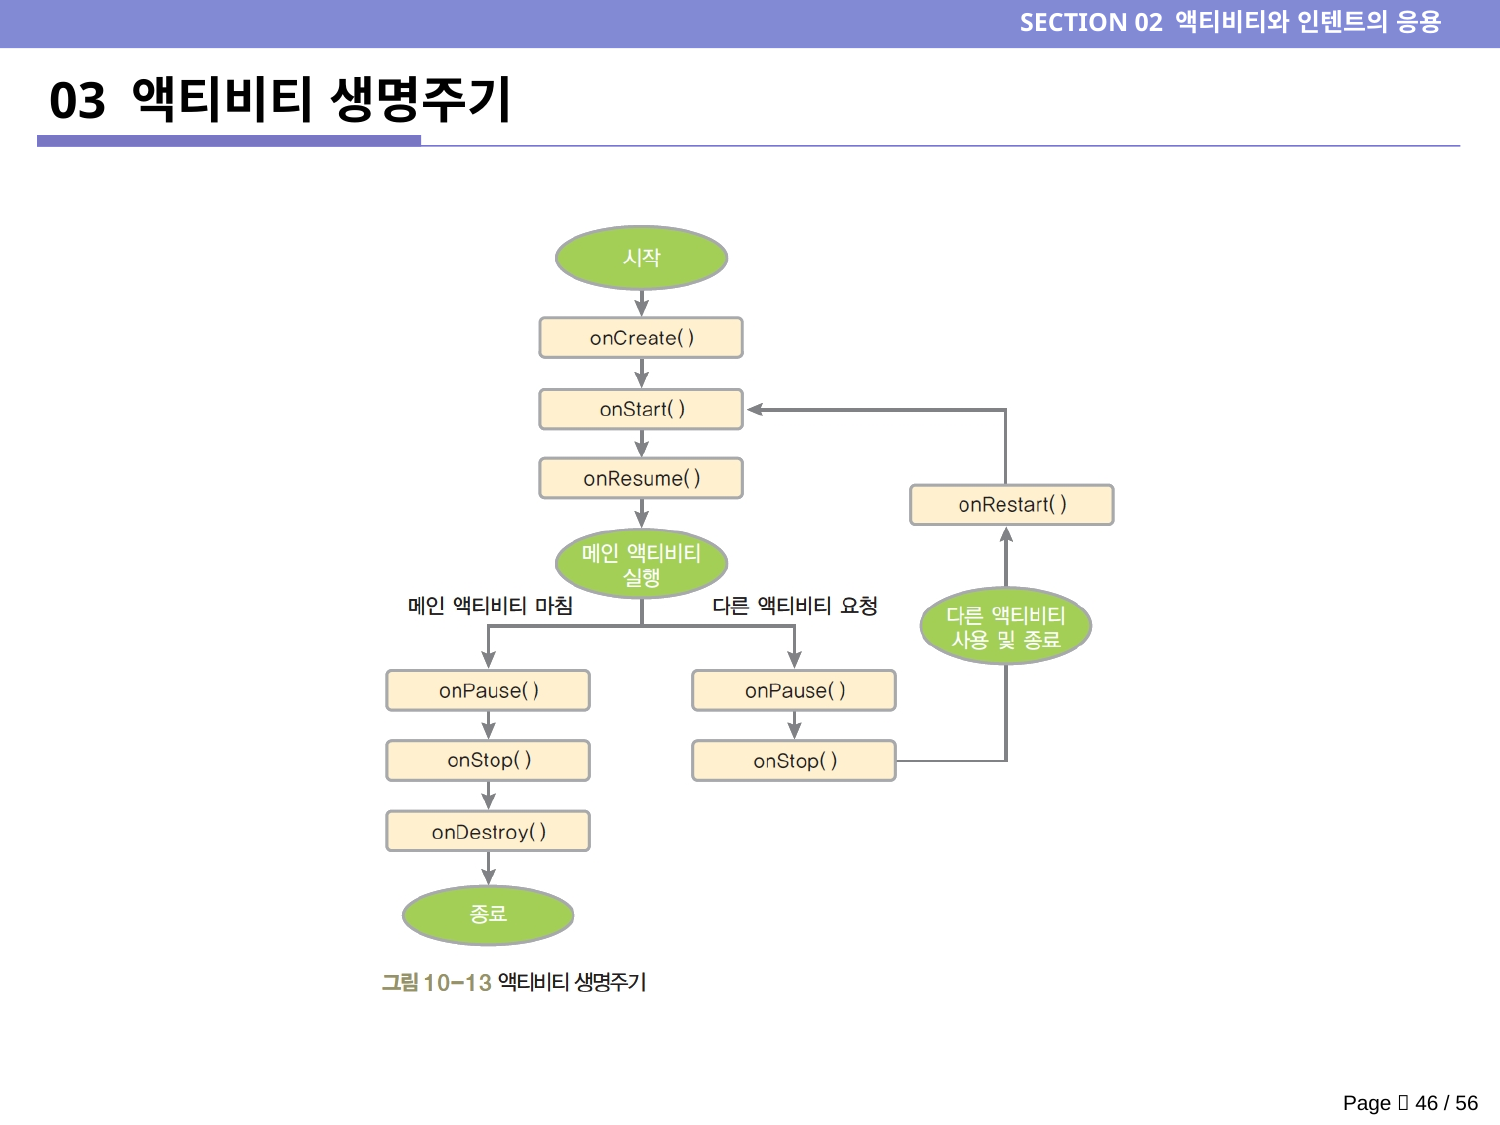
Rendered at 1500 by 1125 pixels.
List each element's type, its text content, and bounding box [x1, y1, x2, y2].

title 03 액티비티 생명주기 [48, 67, 1448, 132]
picture [379, 222, 1116, 992]
text_box SECTION 02 액티비티와 인텐트의 응용 [1005, 0, 1500, 44]
list [104, 171, 1382, 880]
